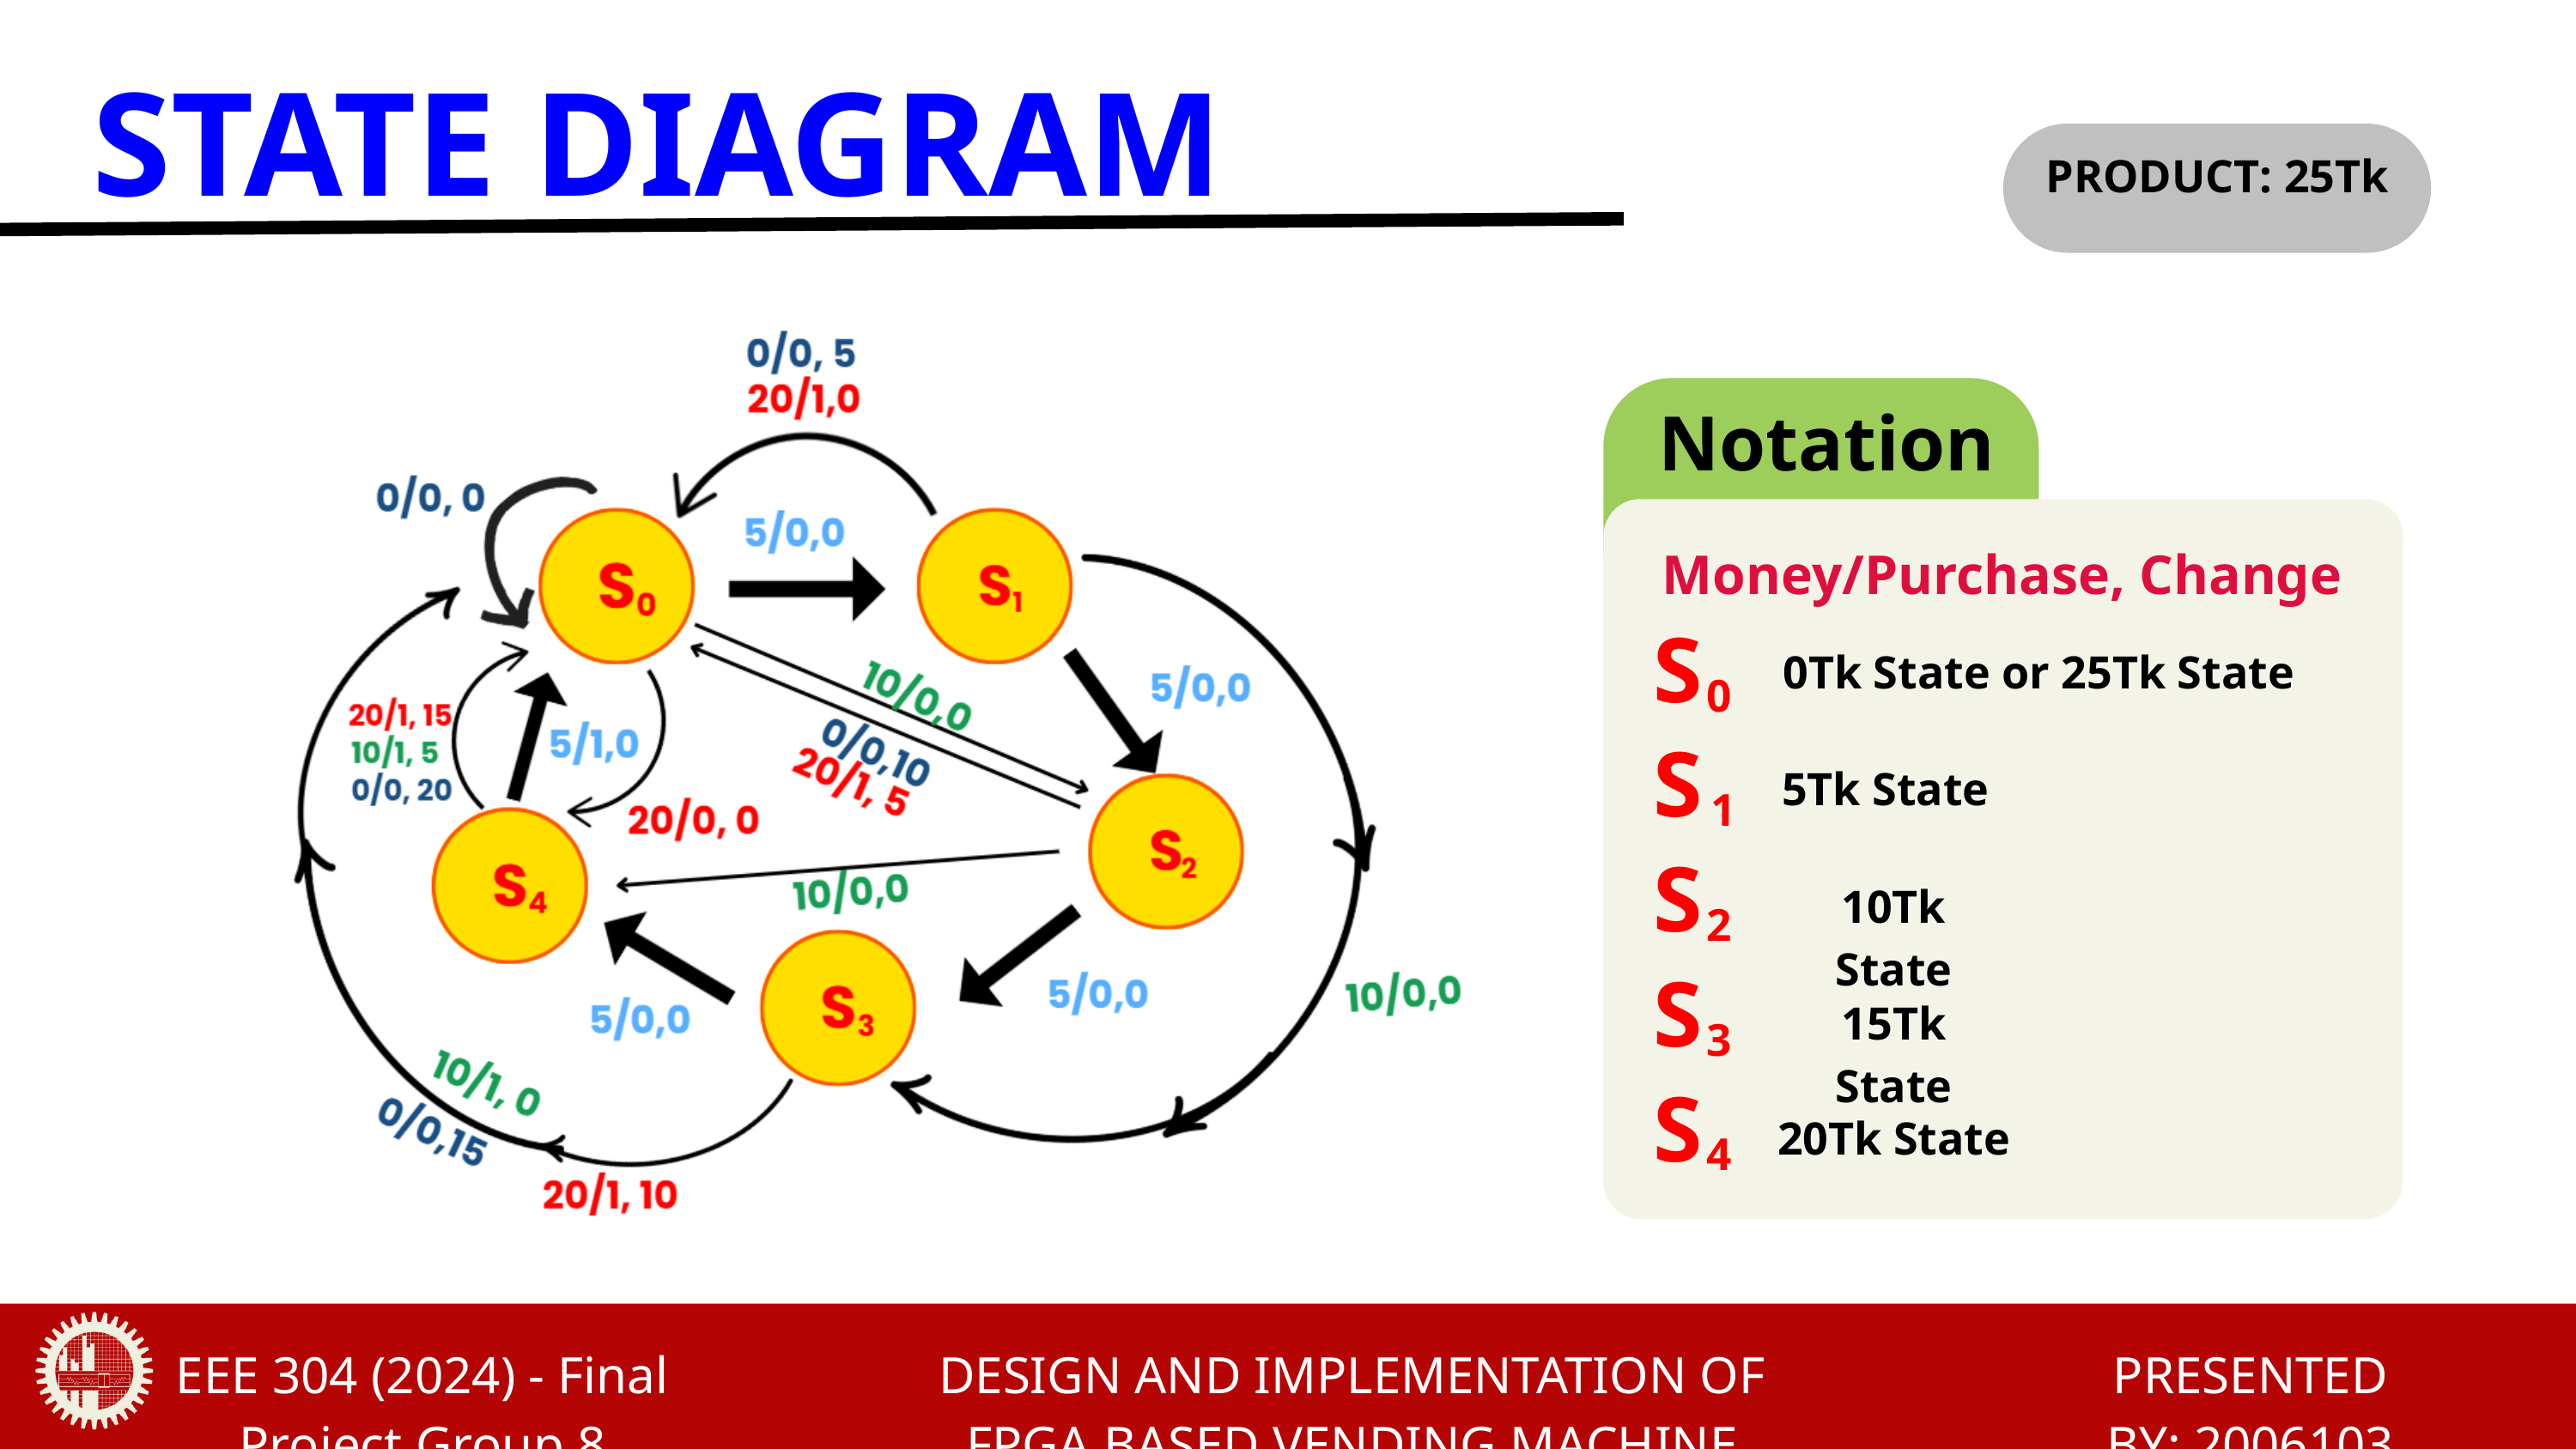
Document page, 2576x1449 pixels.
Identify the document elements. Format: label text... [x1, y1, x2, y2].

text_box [0, 1303, 2576, 1449]
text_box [1603, 499, 2403, 1220]
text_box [1603, 378, 2039, 498]
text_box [2002, 123, 2432, 253]
text_box [281, 324, 1471, 1216]
text_box STATE DIAGRAM [0, 24, 1316, 226]
